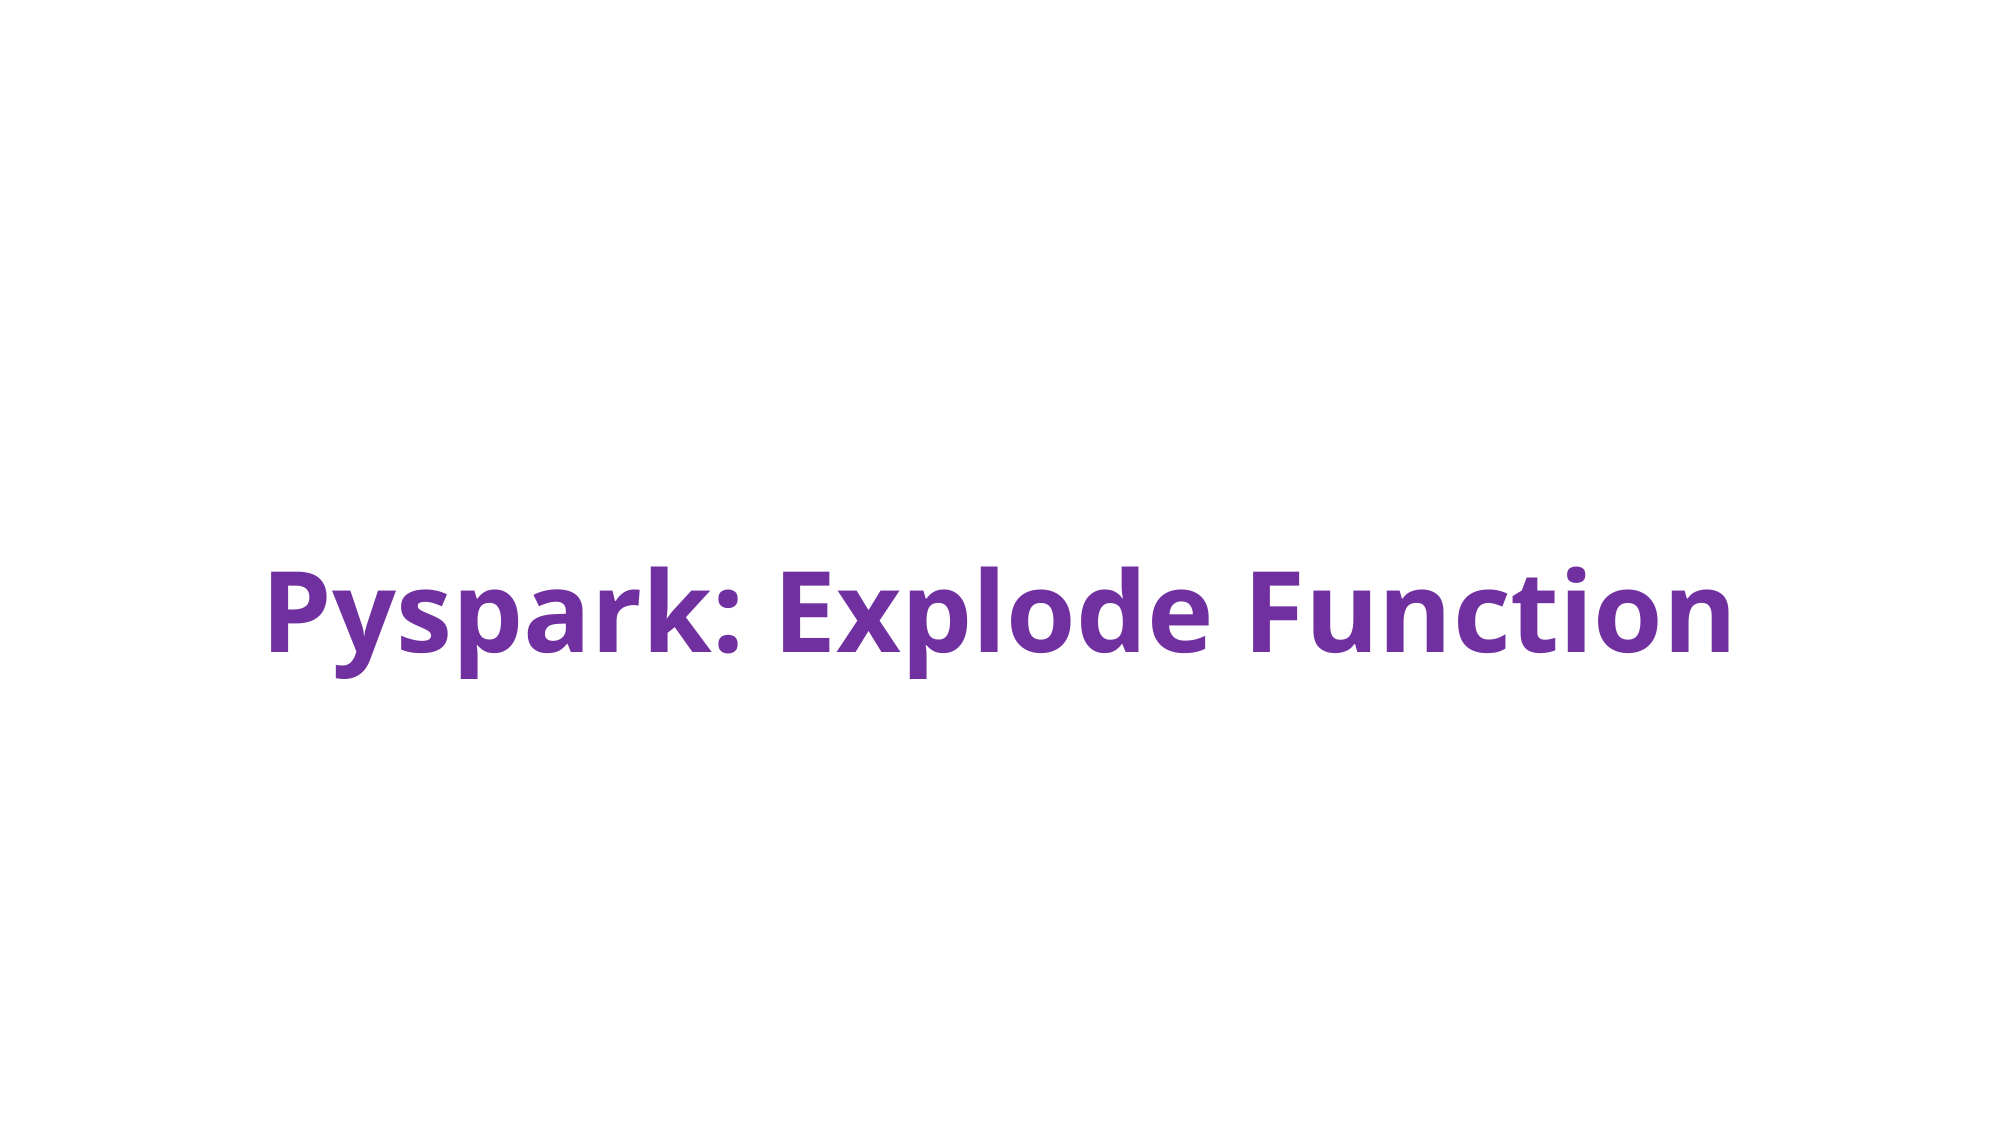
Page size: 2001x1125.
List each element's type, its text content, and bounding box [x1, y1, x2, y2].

text_box Pyspark: Explode Function [0, 532, 2000, 683]
